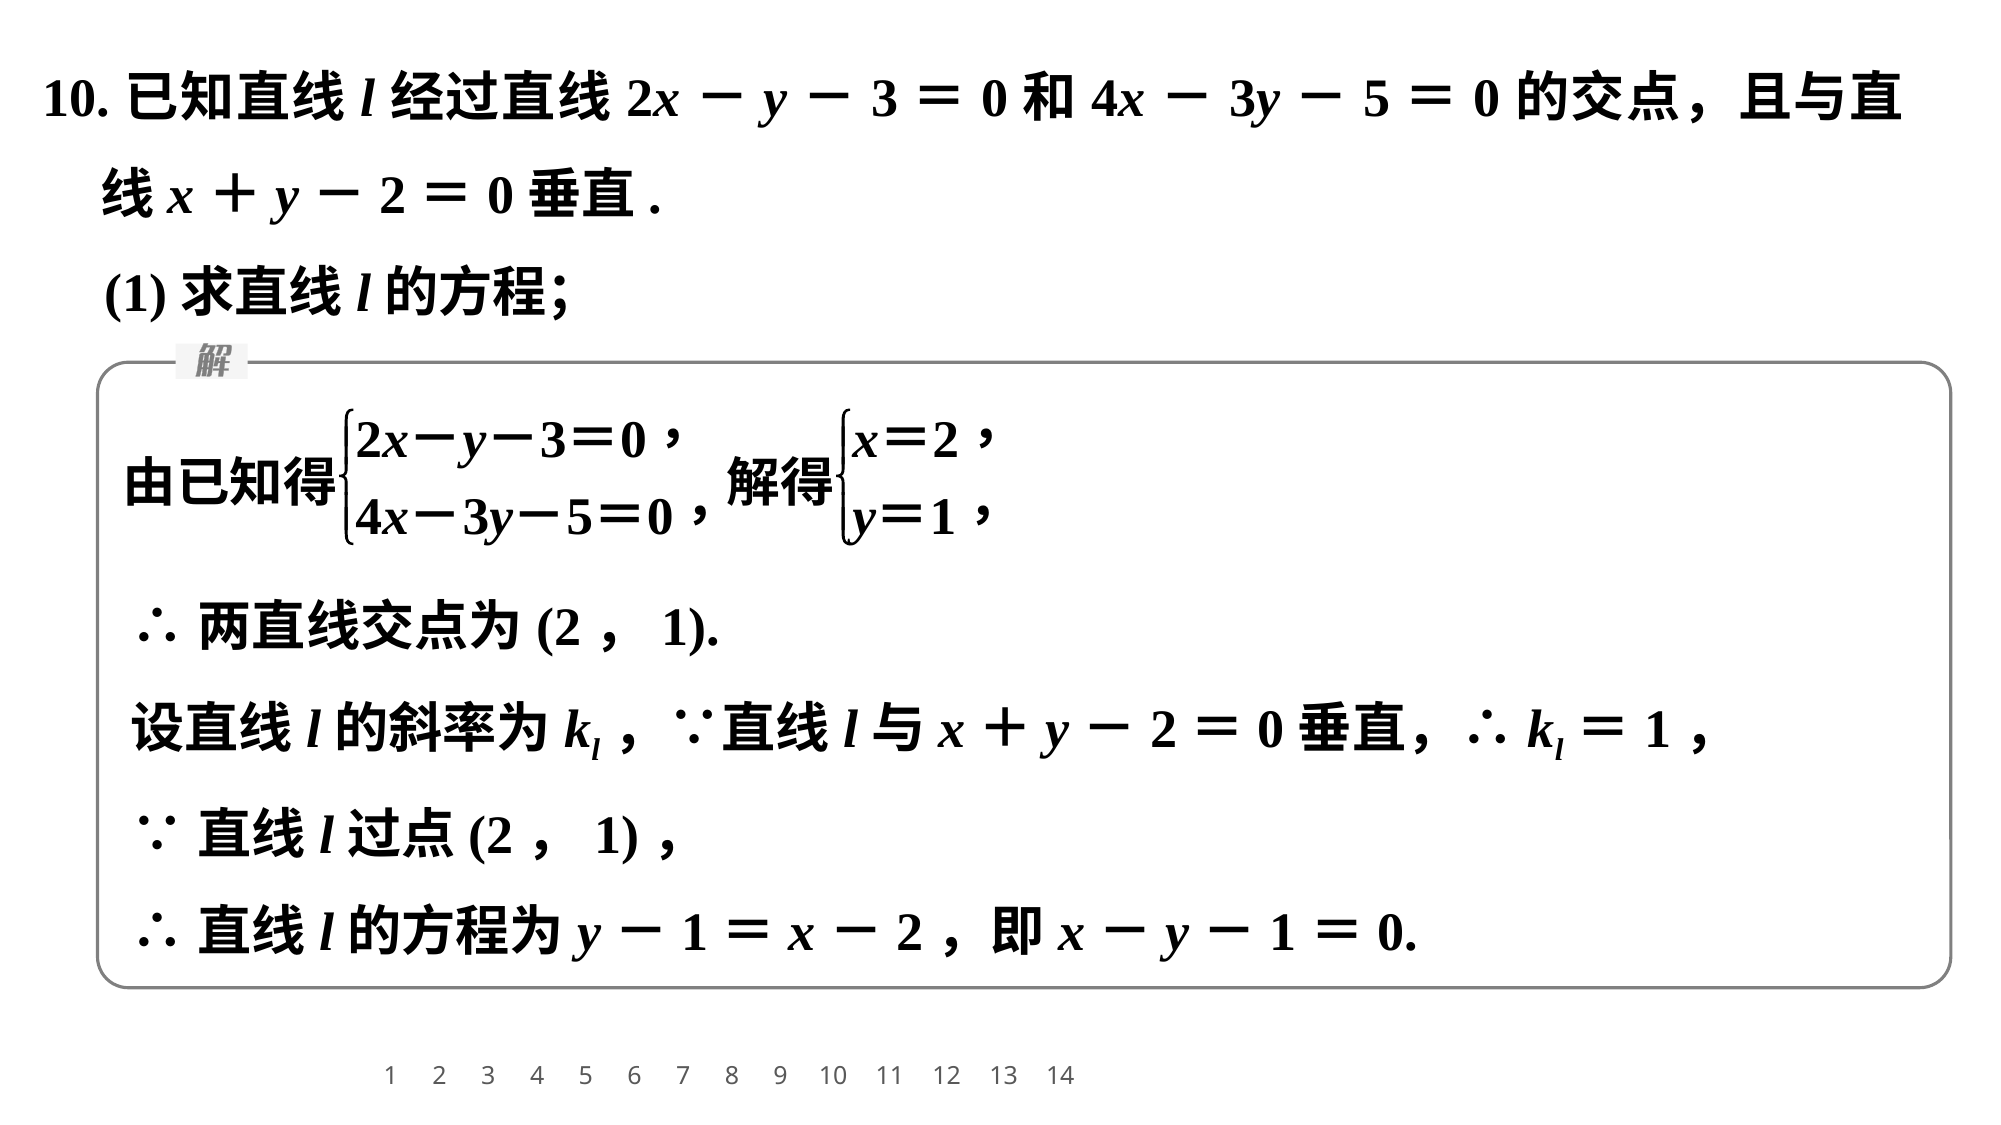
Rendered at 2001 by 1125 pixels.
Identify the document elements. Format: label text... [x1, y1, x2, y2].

text_box 10.已知直线l经过直线2x－y－3＝0和4x－3y－5＝0的交点，且与直线x＋y－2＝0垂直. [27, 22, 1919, 233]
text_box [97, 343, 1951, 988]
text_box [122, 397, 1982, 557]
text_box (1)求直线l的方程； [89, 217, 1907, 330]
